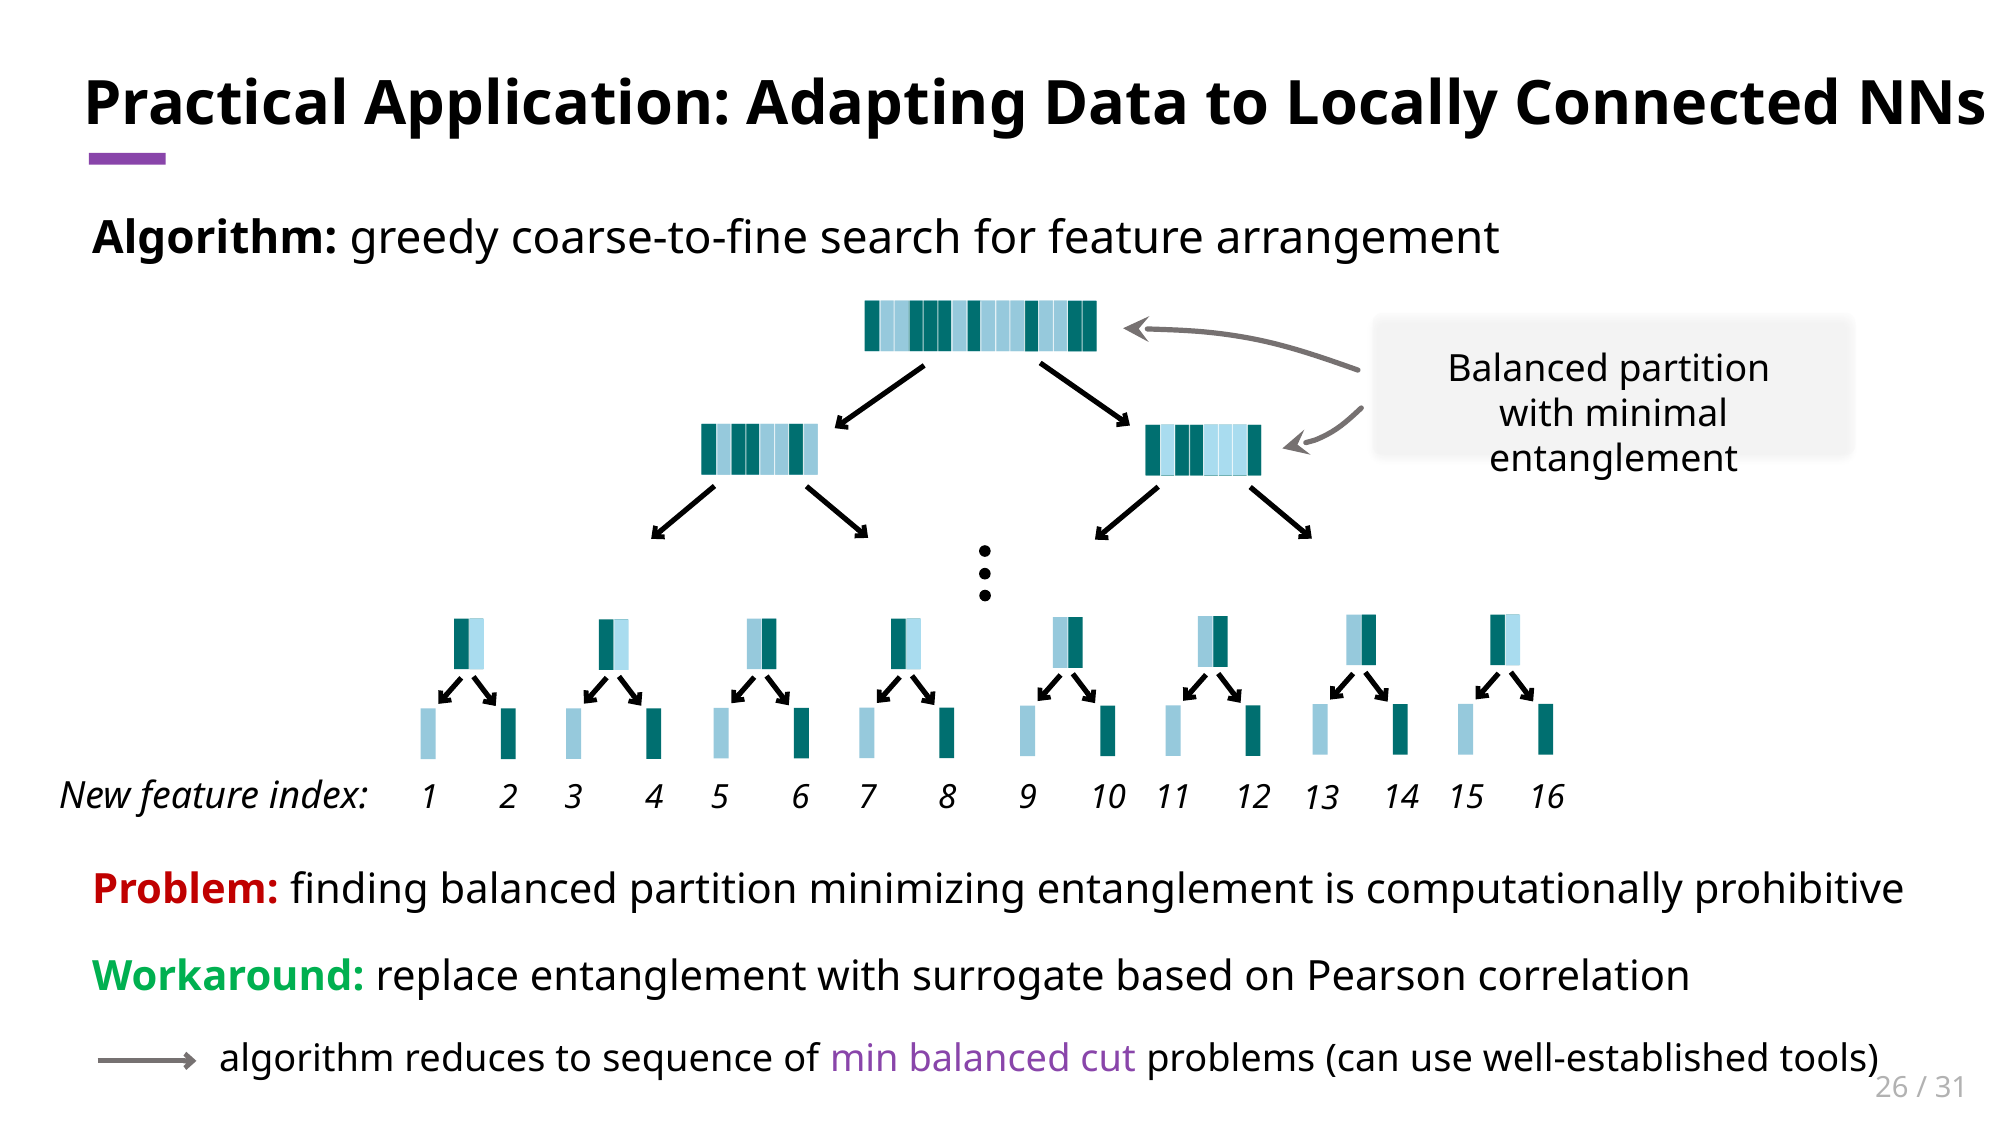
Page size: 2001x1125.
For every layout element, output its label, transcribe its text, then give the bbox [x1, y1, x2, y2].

text_box [1123, 318, 1359, 372]
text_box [1145, 420, 1262, 483]
text_box Problem: finding balanced partition minimizing entanglement is computationally prohibitive [77, 849, 1991, 953]
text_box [806, 486, 869, 538]
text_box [651, 485, 715, 539]
text_box [1282, 407, 1363, 454]
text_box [1040, 362, 1130, 426]
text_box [1250, 486, 1312, 539]
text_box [979, 546, 990, 601]
text_box [88, 152, 167, 166]
list Algorithm: greedy coarse-to-fine search for feature arrangement [77, 195, 1774, 299]
text_box Workaround: replace entanglement with surrogate based on Pearson correlation [77, 936, 1885, 1014]
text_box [49, 763, 1582, 825]
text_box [834, 365, 925, 429]
title Practical Application: Adapting Data to Locally Connected NNs [68, 36, 2000, 174]
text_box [864, 293, 1097, 363]
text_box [1094, 486, 1159, 540]
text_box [701, 419, 818, 482]
text_box algorithm reduces to sequence of min balanced cut problems (can use well-established tools) [204, 1021, 1968, 1099]
text_box Balanced partition with minimal entanglement [1372, 336, 1856, 487]
slide_number 26 / 31 [1533, 1057, 1984, 1118]
text_box [1371, 311, 1857, 449]
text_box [420, 611, 1554, 760]
